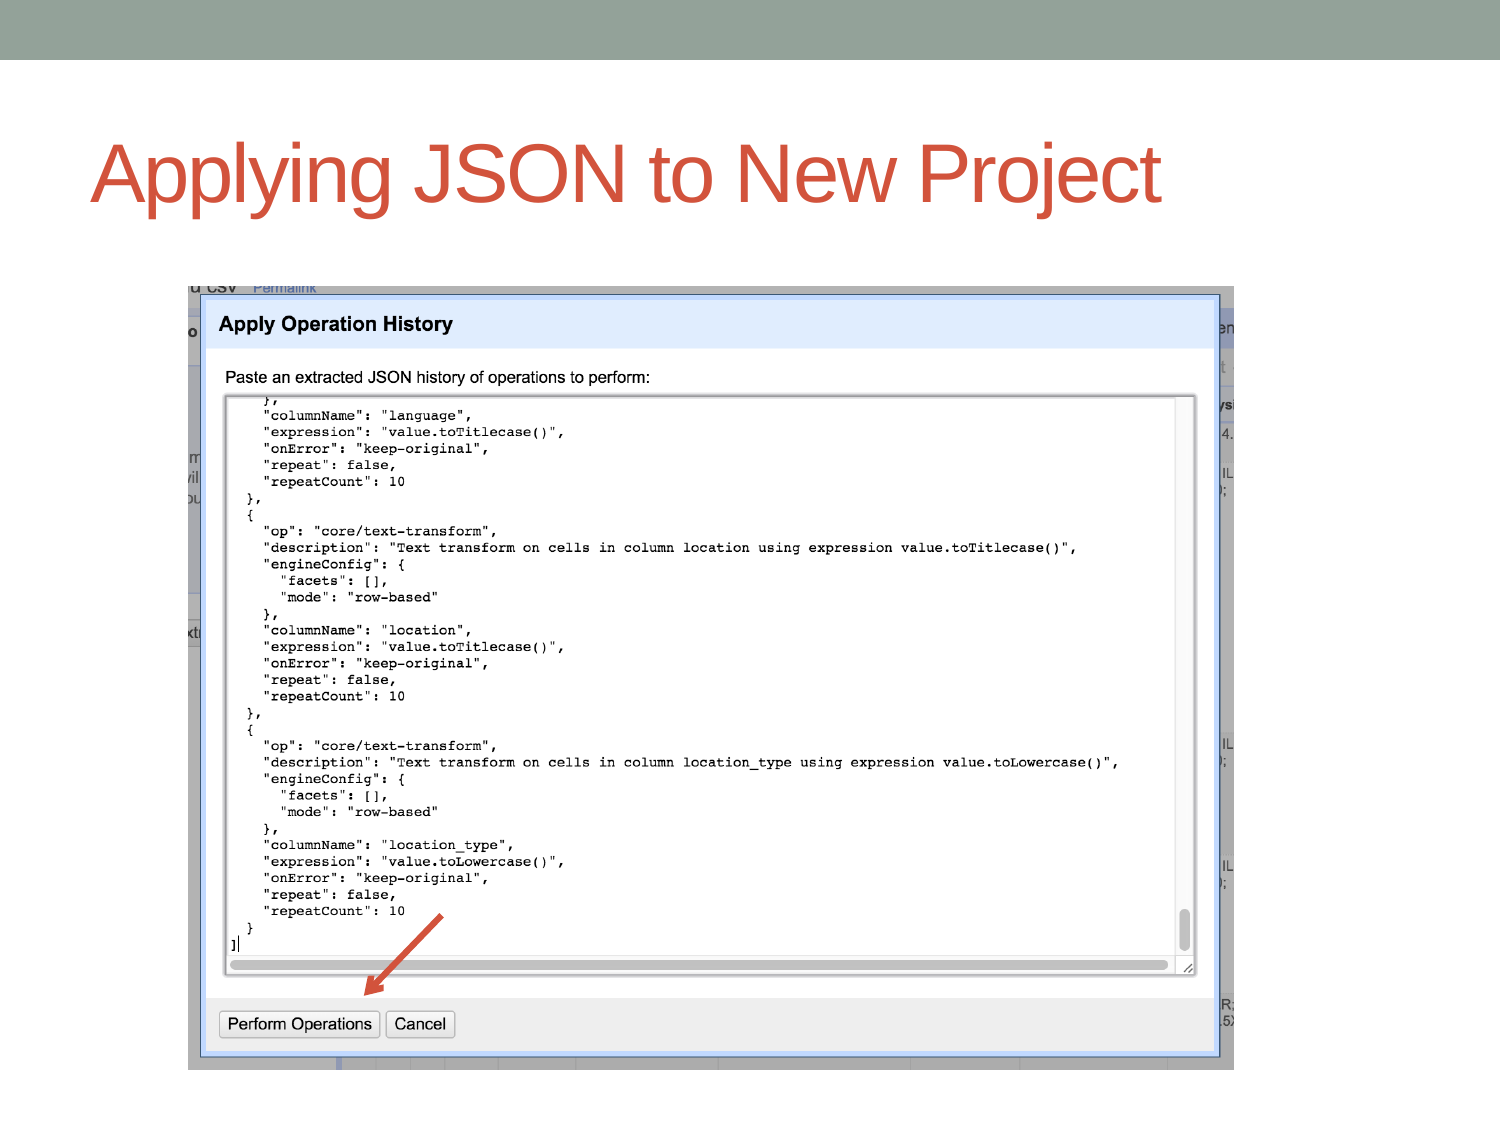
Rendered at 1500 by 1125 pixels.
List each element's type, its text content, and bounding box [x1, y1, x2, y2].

picture [188, 285, 1234, 1071]
title Applying JSON to New Project [75, 87, 1425, 250]
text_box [363, 914, 442, 996]
